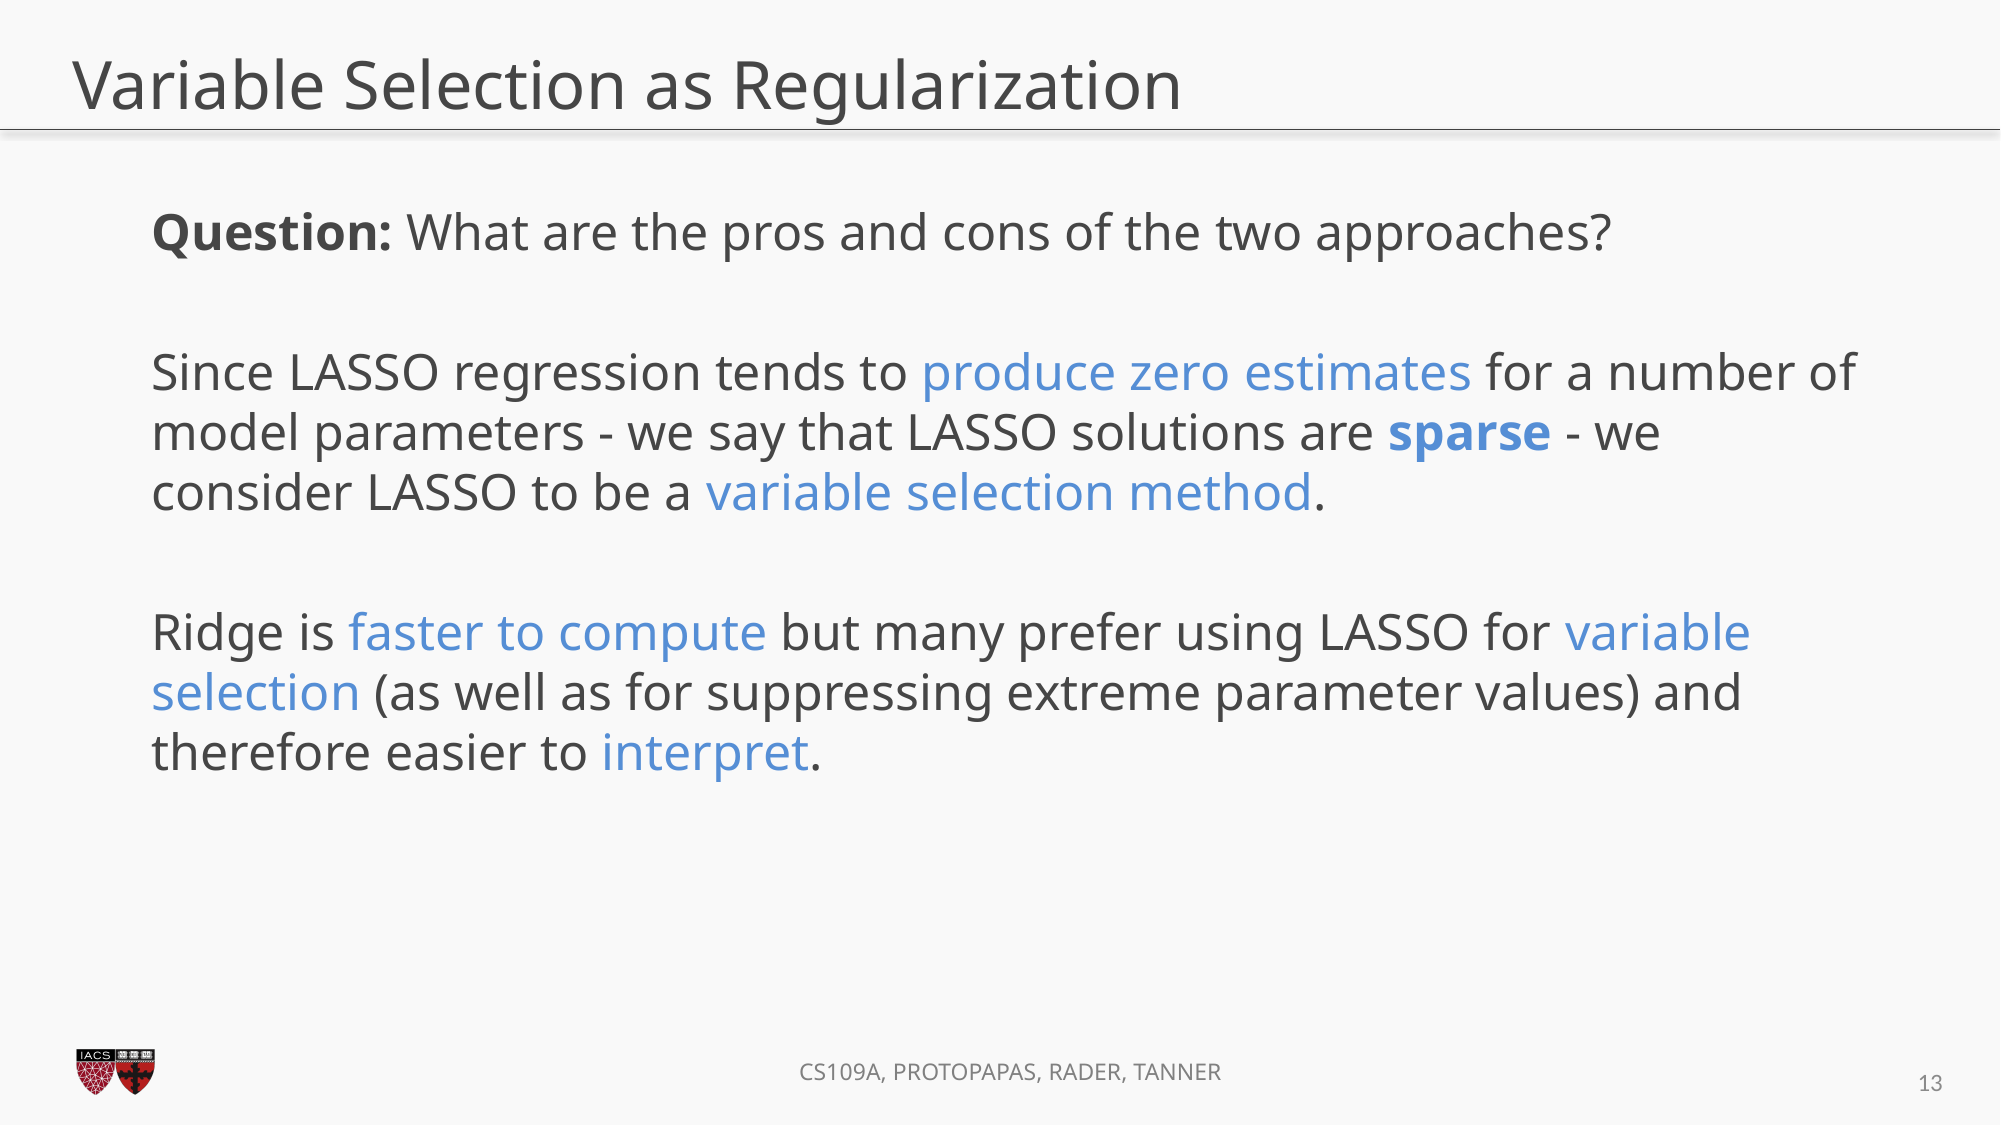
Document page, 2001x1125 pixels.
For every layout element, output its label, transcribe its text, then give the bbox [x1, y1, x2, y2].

list Question: What are the pros and cons of the two approaches? Since LASSO regression tends to produce zero estimates for a number of model parameters - we say that LASSO solutions are sparse - we consider LASSO to be a variable selection method. Ridge is faster to compute but many prefer using LASSO for variable selection (as well as for suppressing extreme parameter values) and therefore easier to interpret. [136, 193, 1889, 540]
title Variable Selection as Regularization [57, 35, 1943, 162]
picture [75, 1049, 155, 1095]
